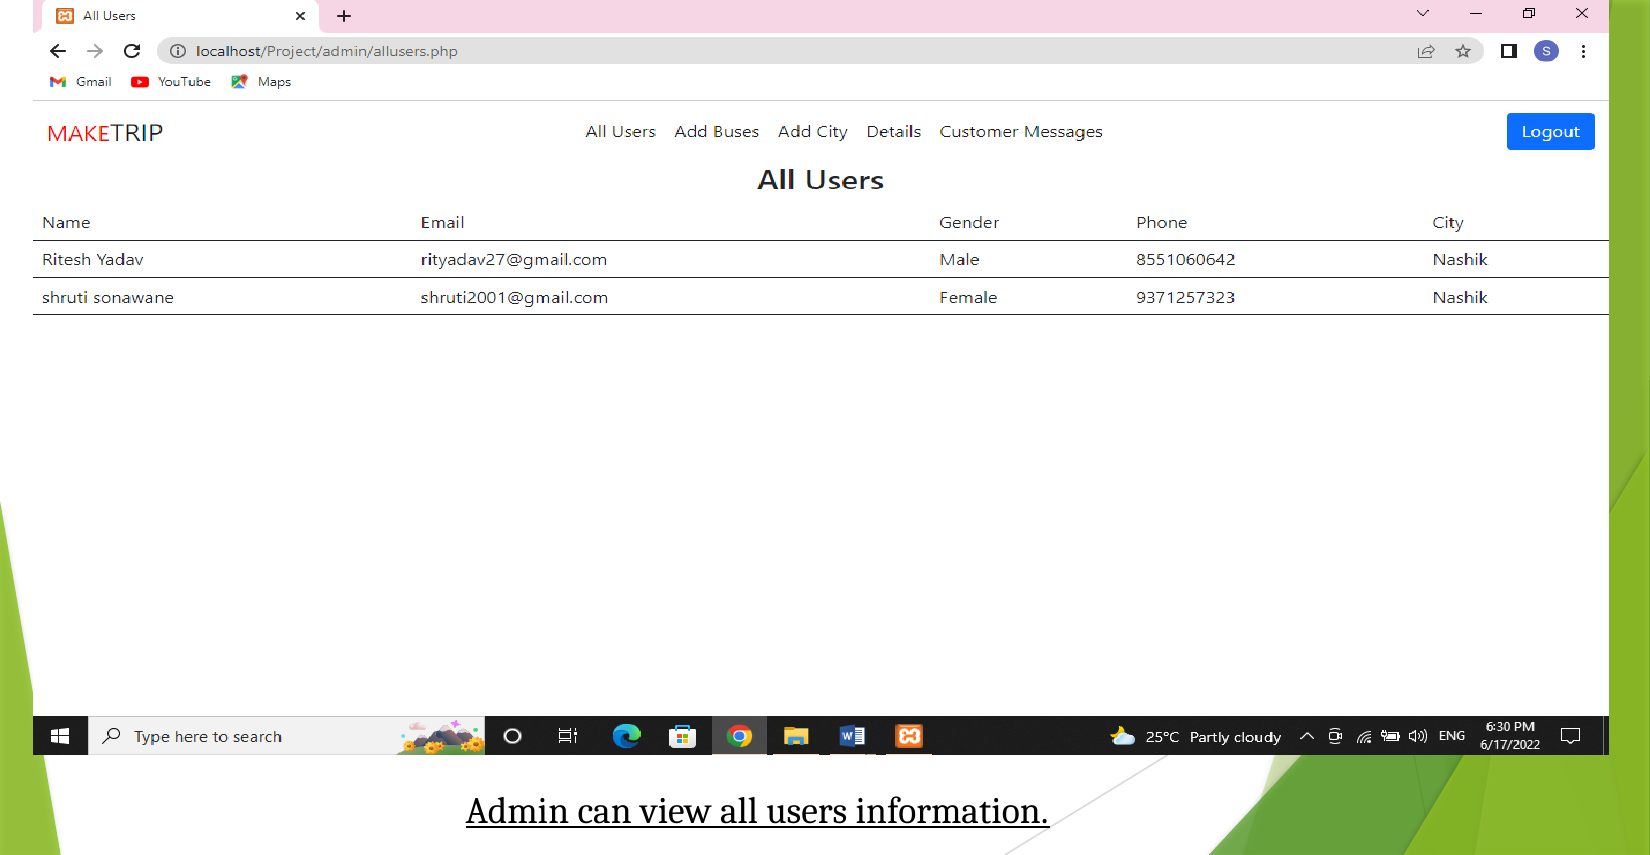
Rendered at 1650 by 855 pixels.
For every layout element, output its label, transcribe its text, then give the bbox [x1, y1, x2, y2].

text_box Admin can view all users information. [450, 771, 1065, 839]
picture [33, 0, 1609, 756]
